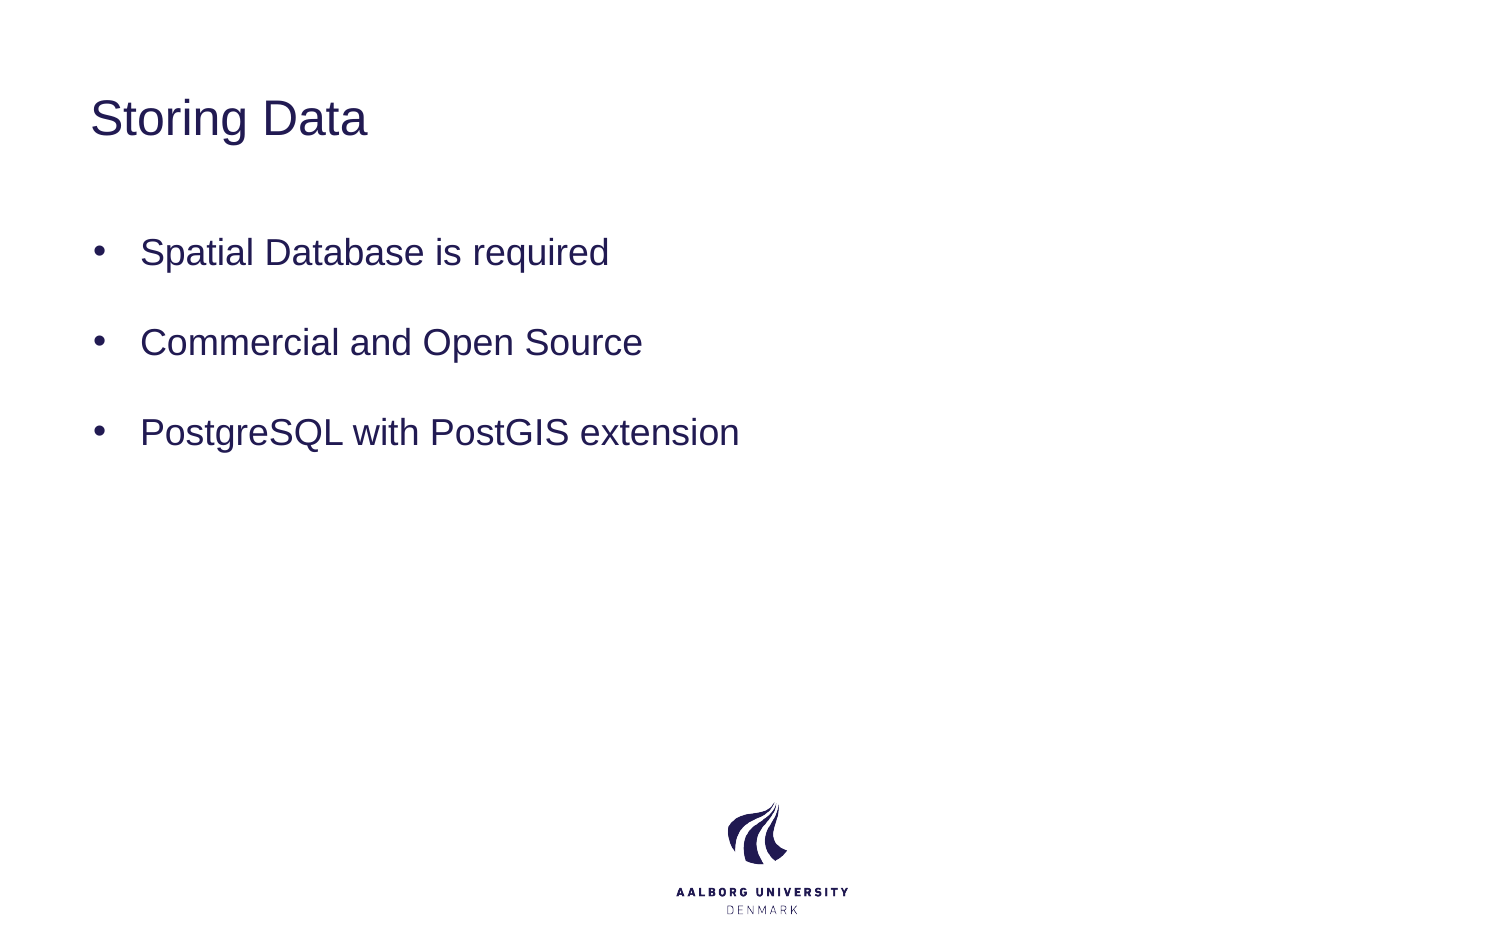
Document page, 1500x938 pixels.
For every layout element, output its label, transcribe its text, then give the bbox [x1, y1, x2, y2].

text_box Spatial Database is required Commercial and Open Source PostgreSQL with PostGIS extension [78, 220, 756, 551]
picture [661, 787, 863, 929]
title Storing Data [75, 37, 1425, 194]
